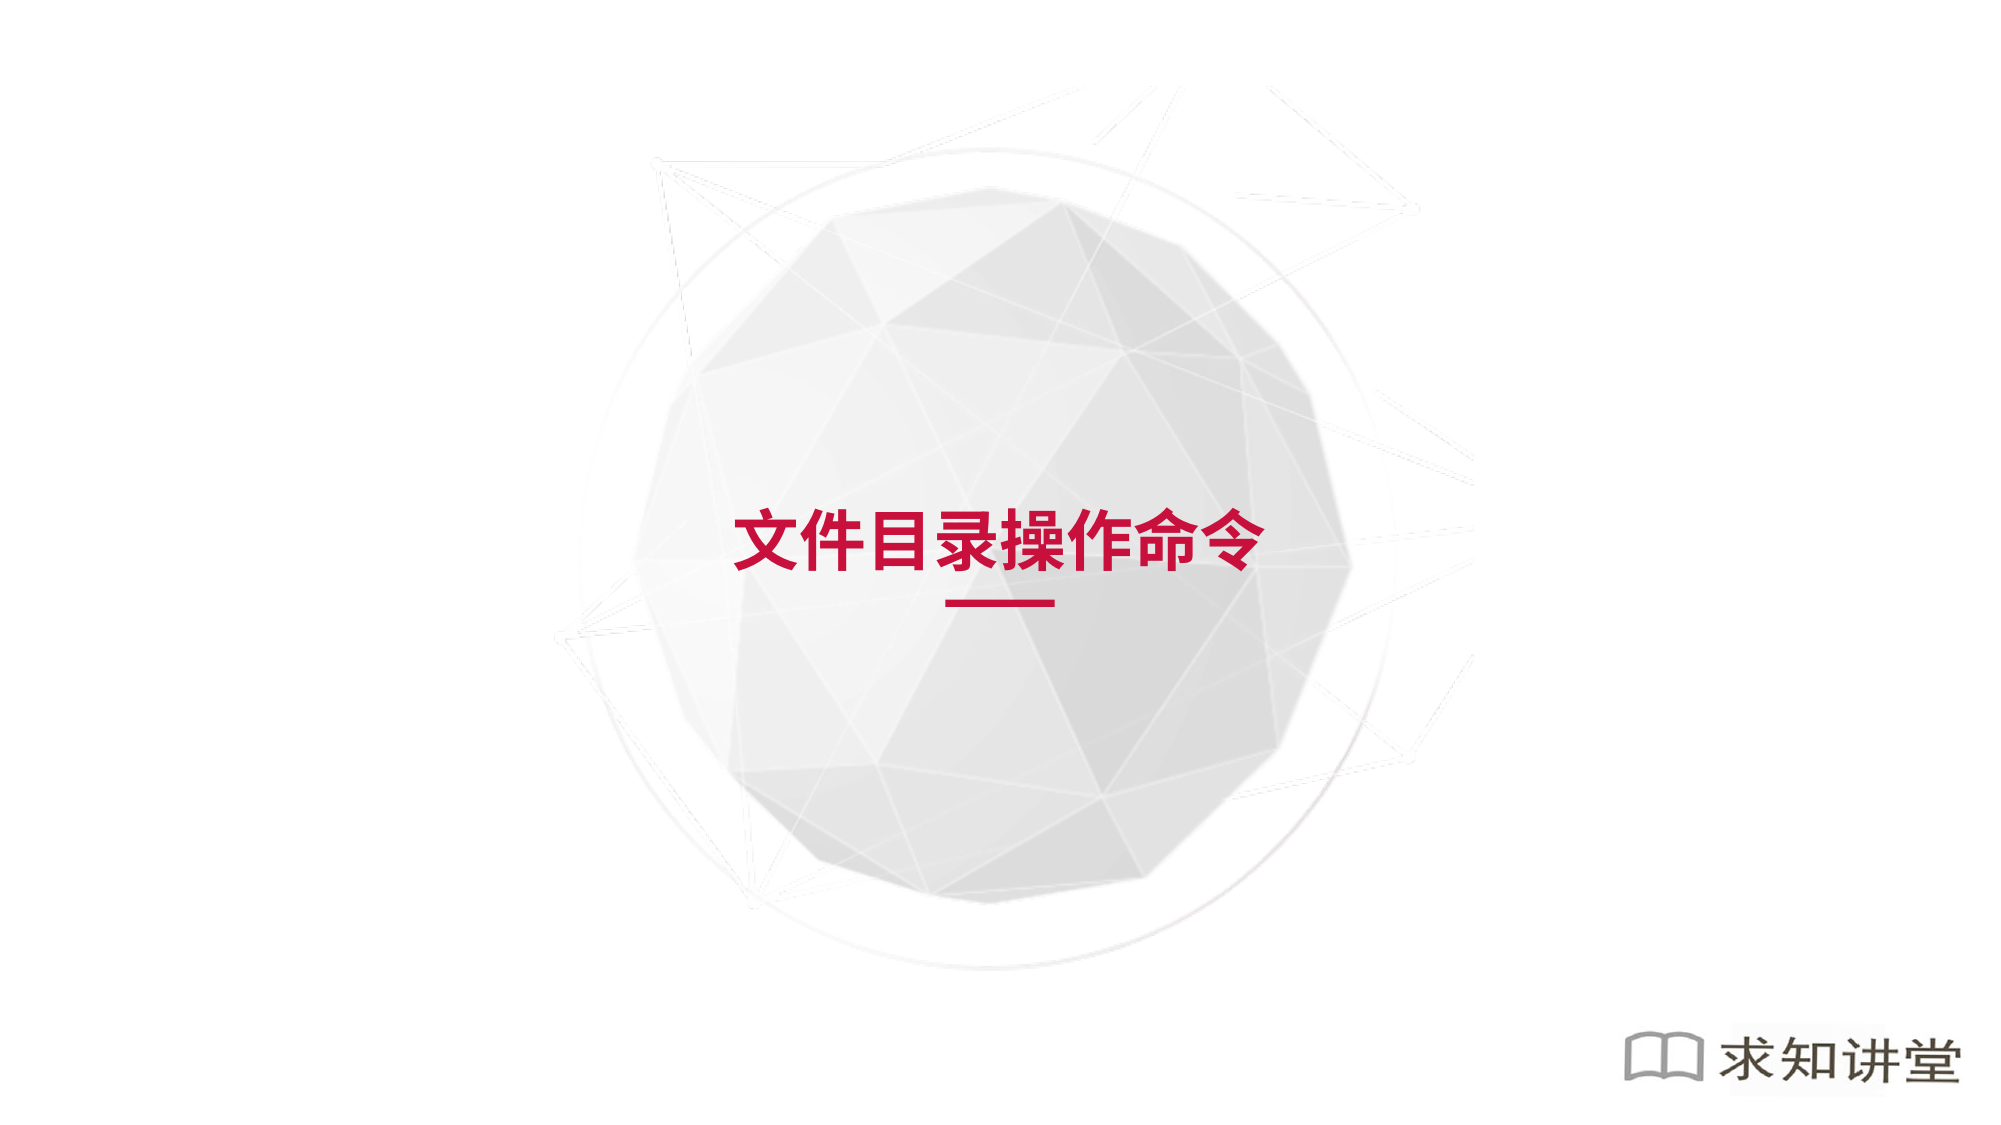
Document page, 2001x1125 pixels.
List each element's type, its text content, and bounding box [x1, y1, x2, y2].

picture [0, 0, 2001, 1125]
title 文件目录操作命令 [137, 435, 1863, 653]
